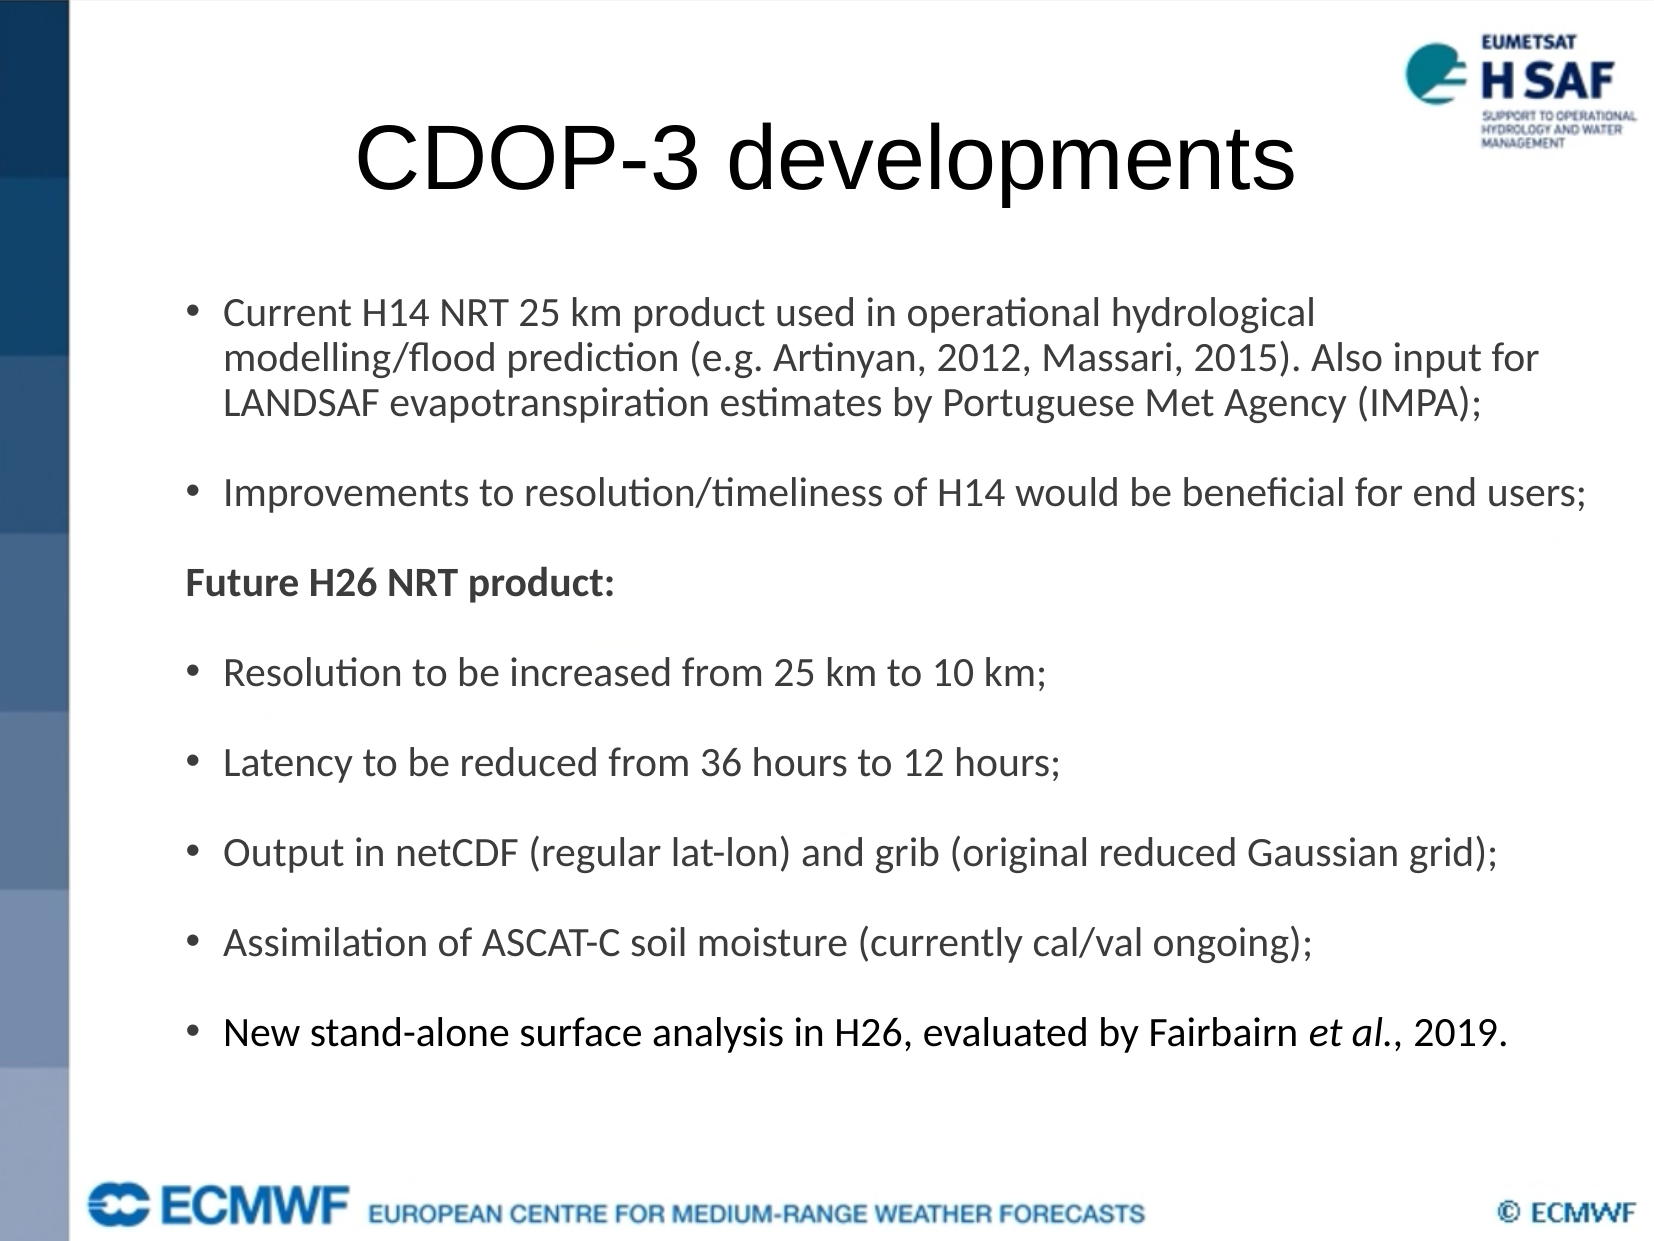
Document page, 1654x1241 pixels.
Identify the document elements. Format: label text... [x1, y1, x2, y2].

title CDOP-3 developments [82, 49, 1571, 257]
text_box Current H14 NRT 25 km product used in operational hydrological modelling/flood prediction (e.g. Artinyan, 2012, Massari, 2015). Also input for LANDSAF evapotranspiration estimates by Portuguese Met Agency (IMPA); Improvements to resolution/timeliness of H14 would be beneficial for end users; Future H26 NRT product: Resolution to be increased from 25 km to 10 km; Latency to be reduced from 36 hours to 12 hours; Output in netCDF (regular lat-lon) and grib (original reduced Gaussian grid); Assimilation of ASCAT-C soil moisture (currently cal/val ongoing); New stand-alone surface analysis in H26, evaluated by Fairbairn et al., 2019. [110, 205, 1599, 925]
picture [0, 0, 1654, 1241]
text_box [82, 290, 1571, 1010]
